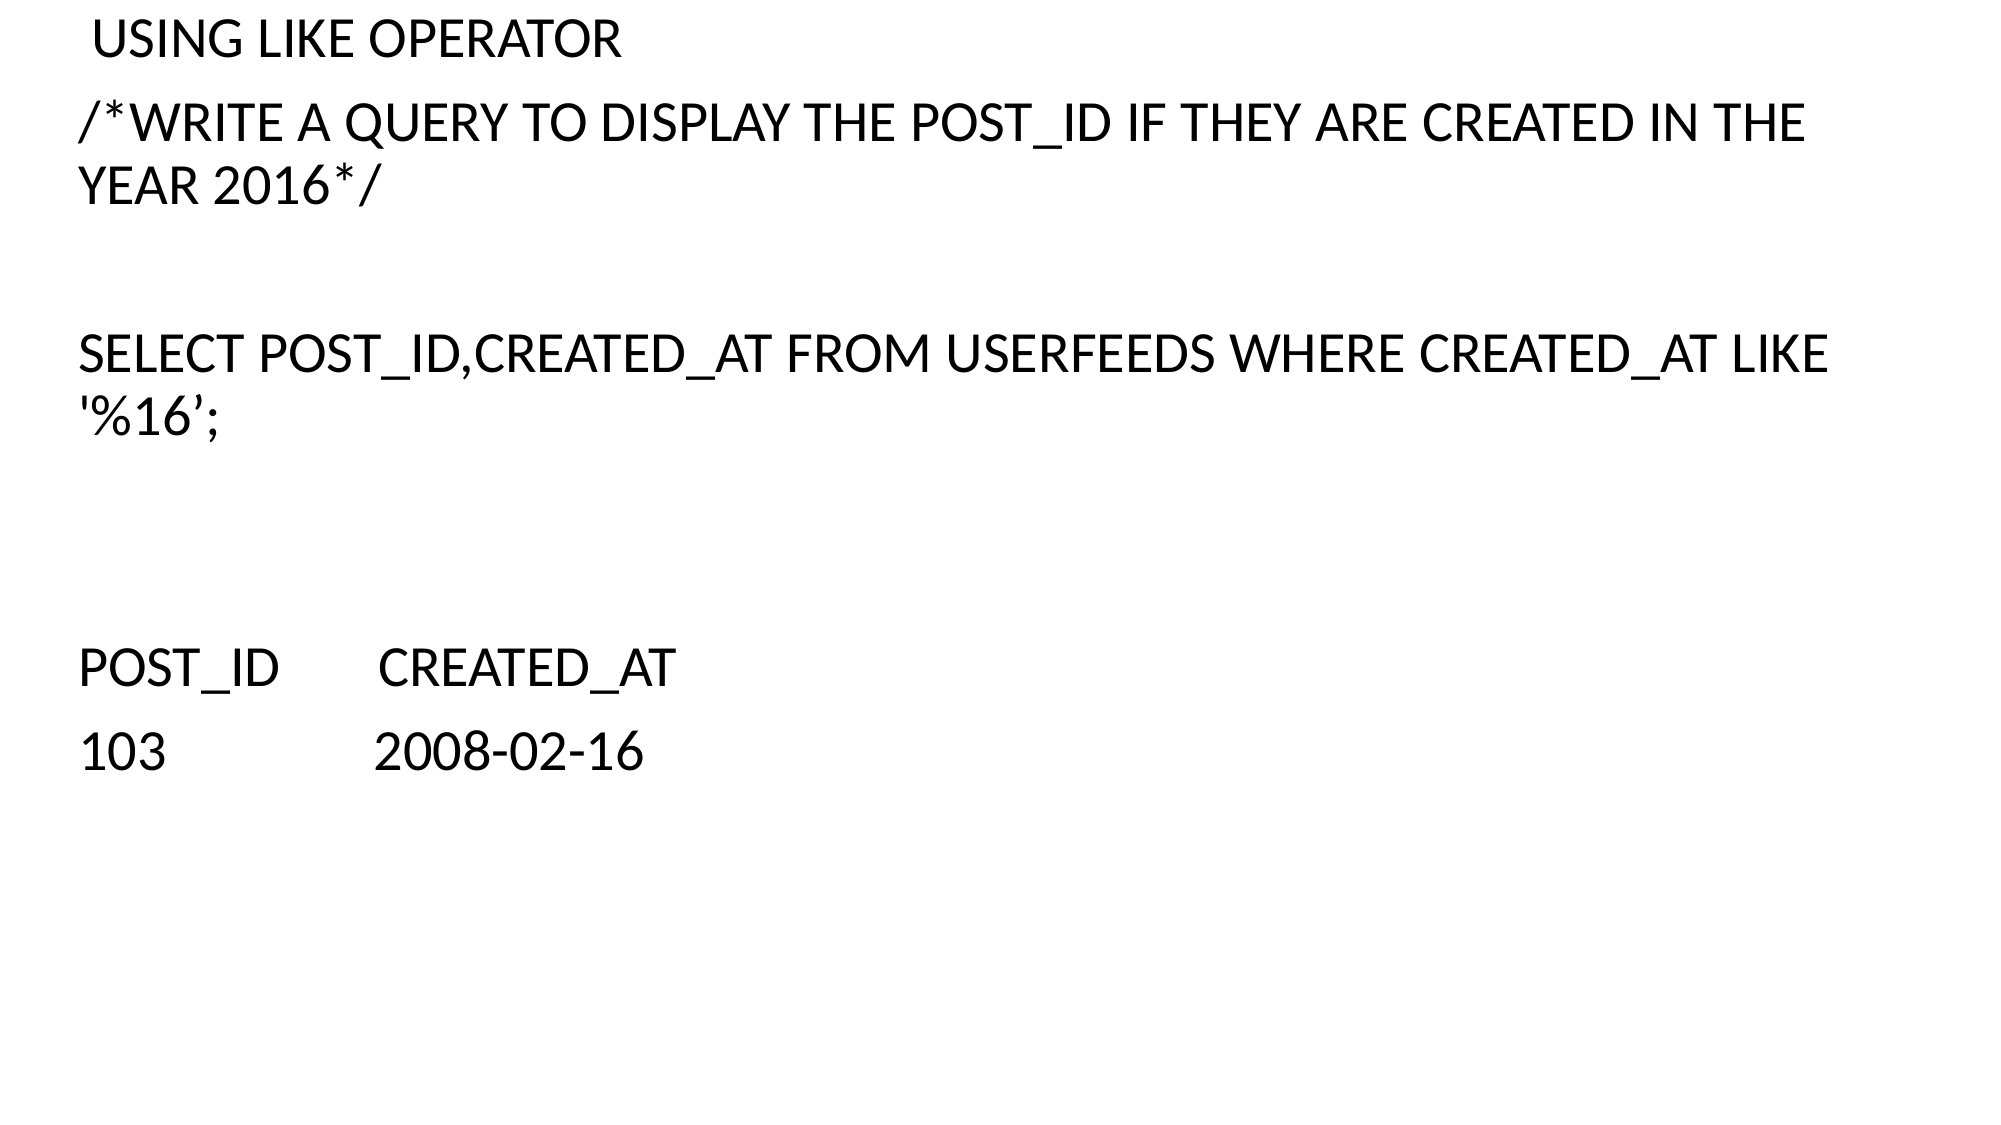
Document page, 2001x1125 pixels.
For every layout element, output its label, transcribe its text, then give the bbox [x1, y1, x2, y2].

list USING LIKE OPERATOR /*WRITE A QUERY TO DISPLAY THE POST_ID IF THEY ARE CREATED IN THE YEAR 2016*/ SELECT POST_ID,CREATED_AT FROM USERFEEDS WHERE CREATED_AT LIKE '%16’; POST_ID CREATED_AT 103 2008-02-16 [63, 0, 1866, 1125]
